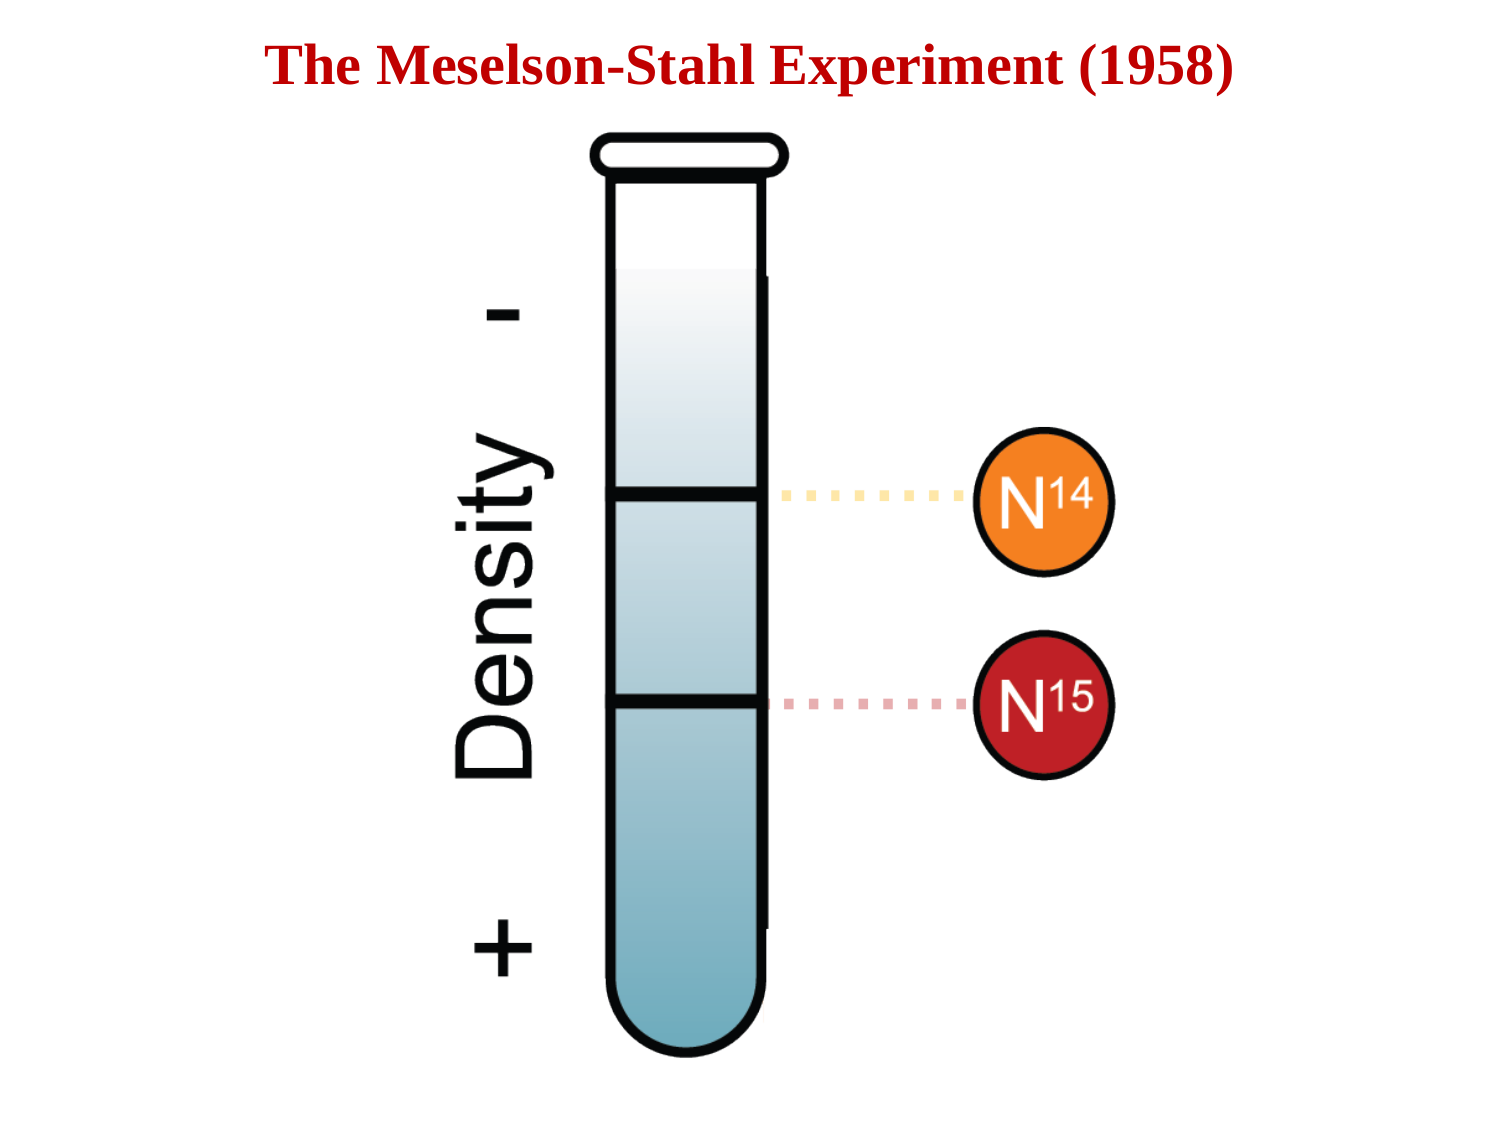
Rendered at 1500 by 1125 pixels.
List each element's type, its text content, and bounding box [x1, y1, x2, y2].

picture [182, 112, 1338, 1073]
text_box The Meselson-Stahl Experiment (1958) [162, 19, 1338, 104]
